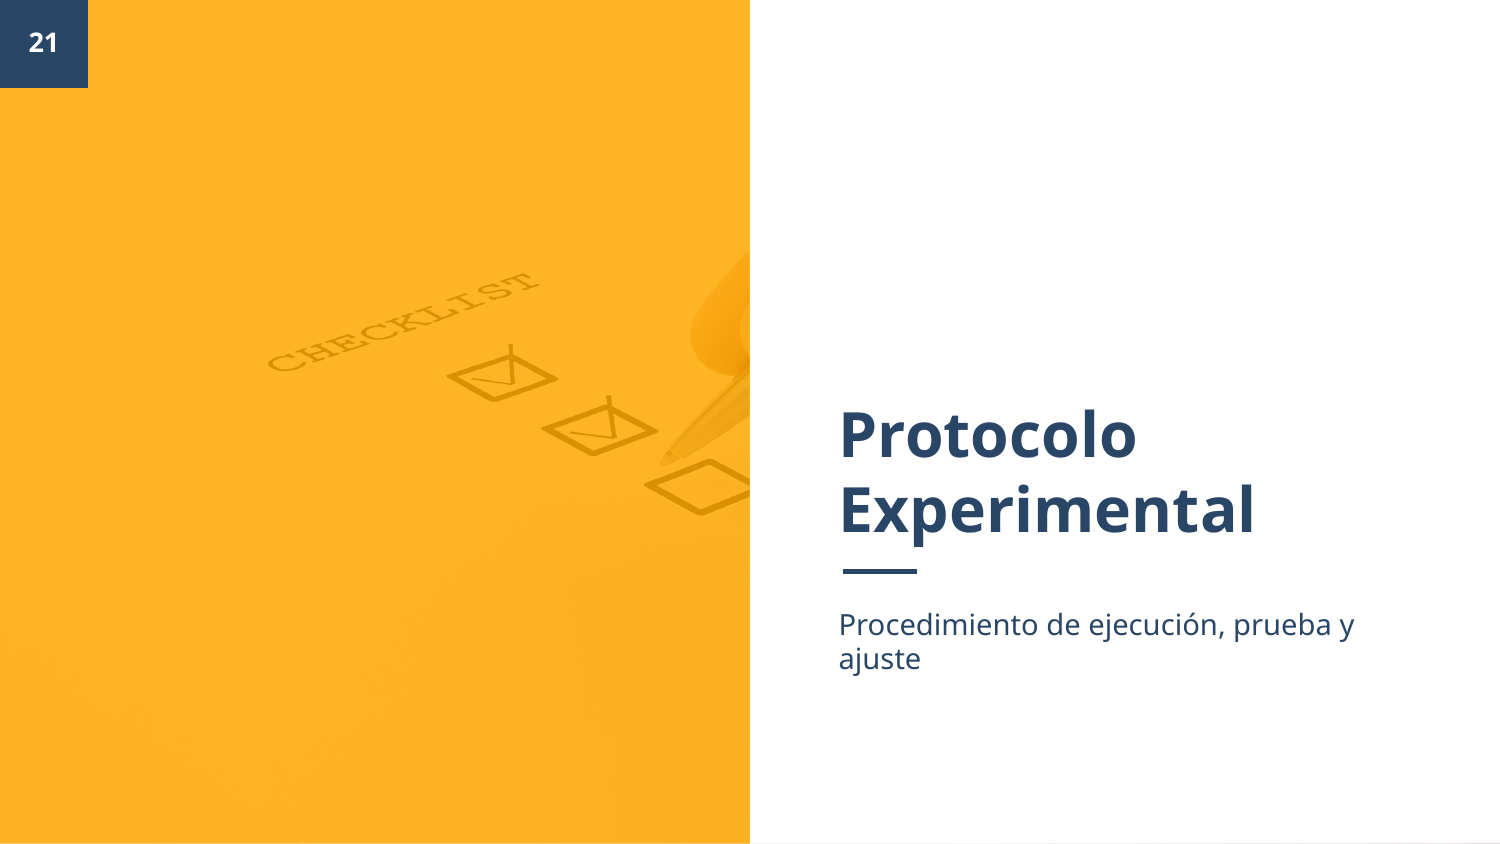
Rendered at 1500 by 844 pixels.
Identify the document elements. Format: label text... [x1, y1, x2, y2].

title Protocolo Experimental [823, 369, 1427, 560]
subtitle Procedimiento de ejecución, prueba y ajuste [823, 590, 1427, 685]
slide_number 21 [0, 0, 88, 88]
